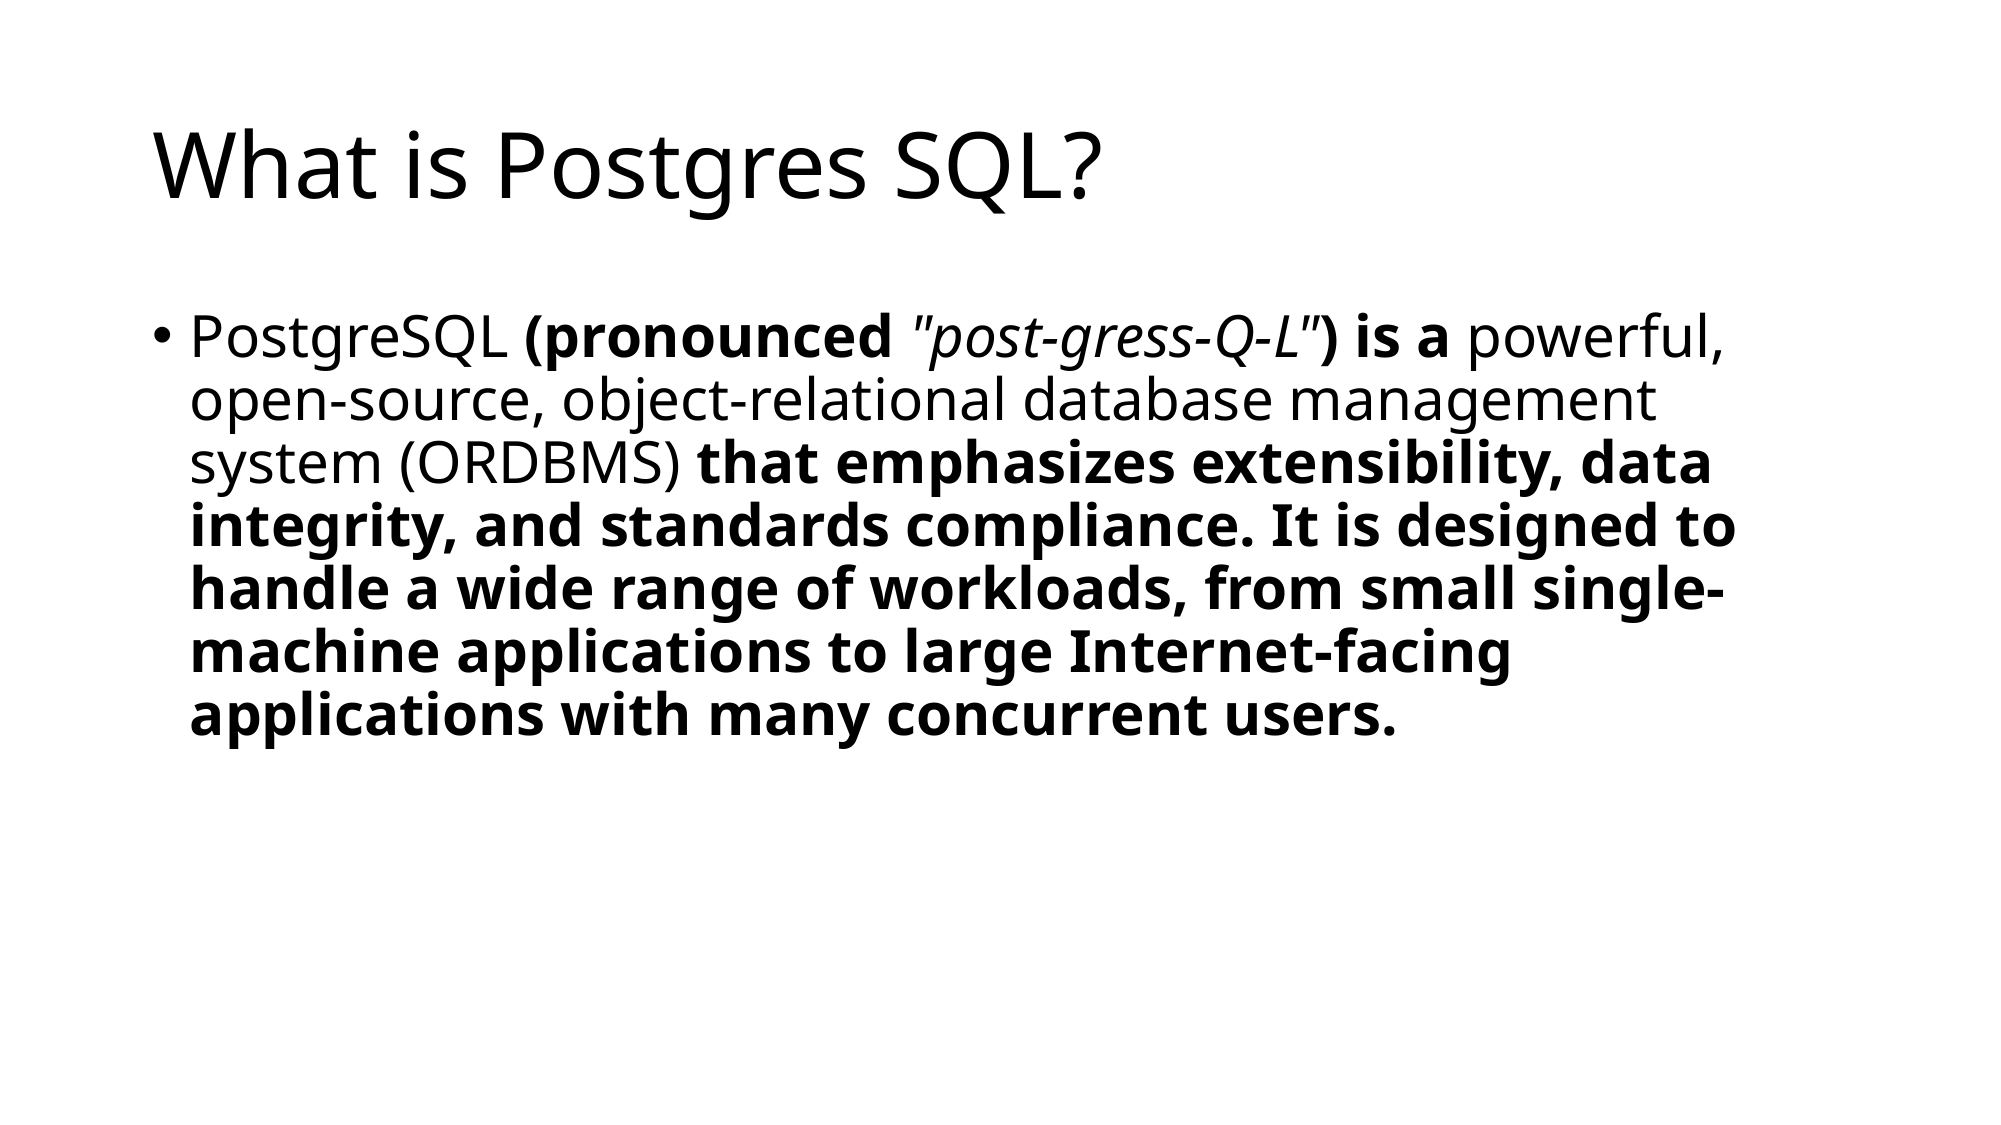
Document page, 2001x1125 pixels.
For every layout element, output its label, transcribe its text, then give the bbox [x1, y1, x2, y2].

title What is Postgres SQL? [137, 59, 1863, 278]
list PostgreSQL (pronounced "post-gress-Q-L") is a powerful, open-source, object-relational database management system (ORDBMS) that emphasizes extensibility, data integrity, and standards compliance. It is designed to handle a wide range of workloads, from small single-machine applications to large Internet-facing applications with many concurrent users. [137, 299, 1863, 1014]
